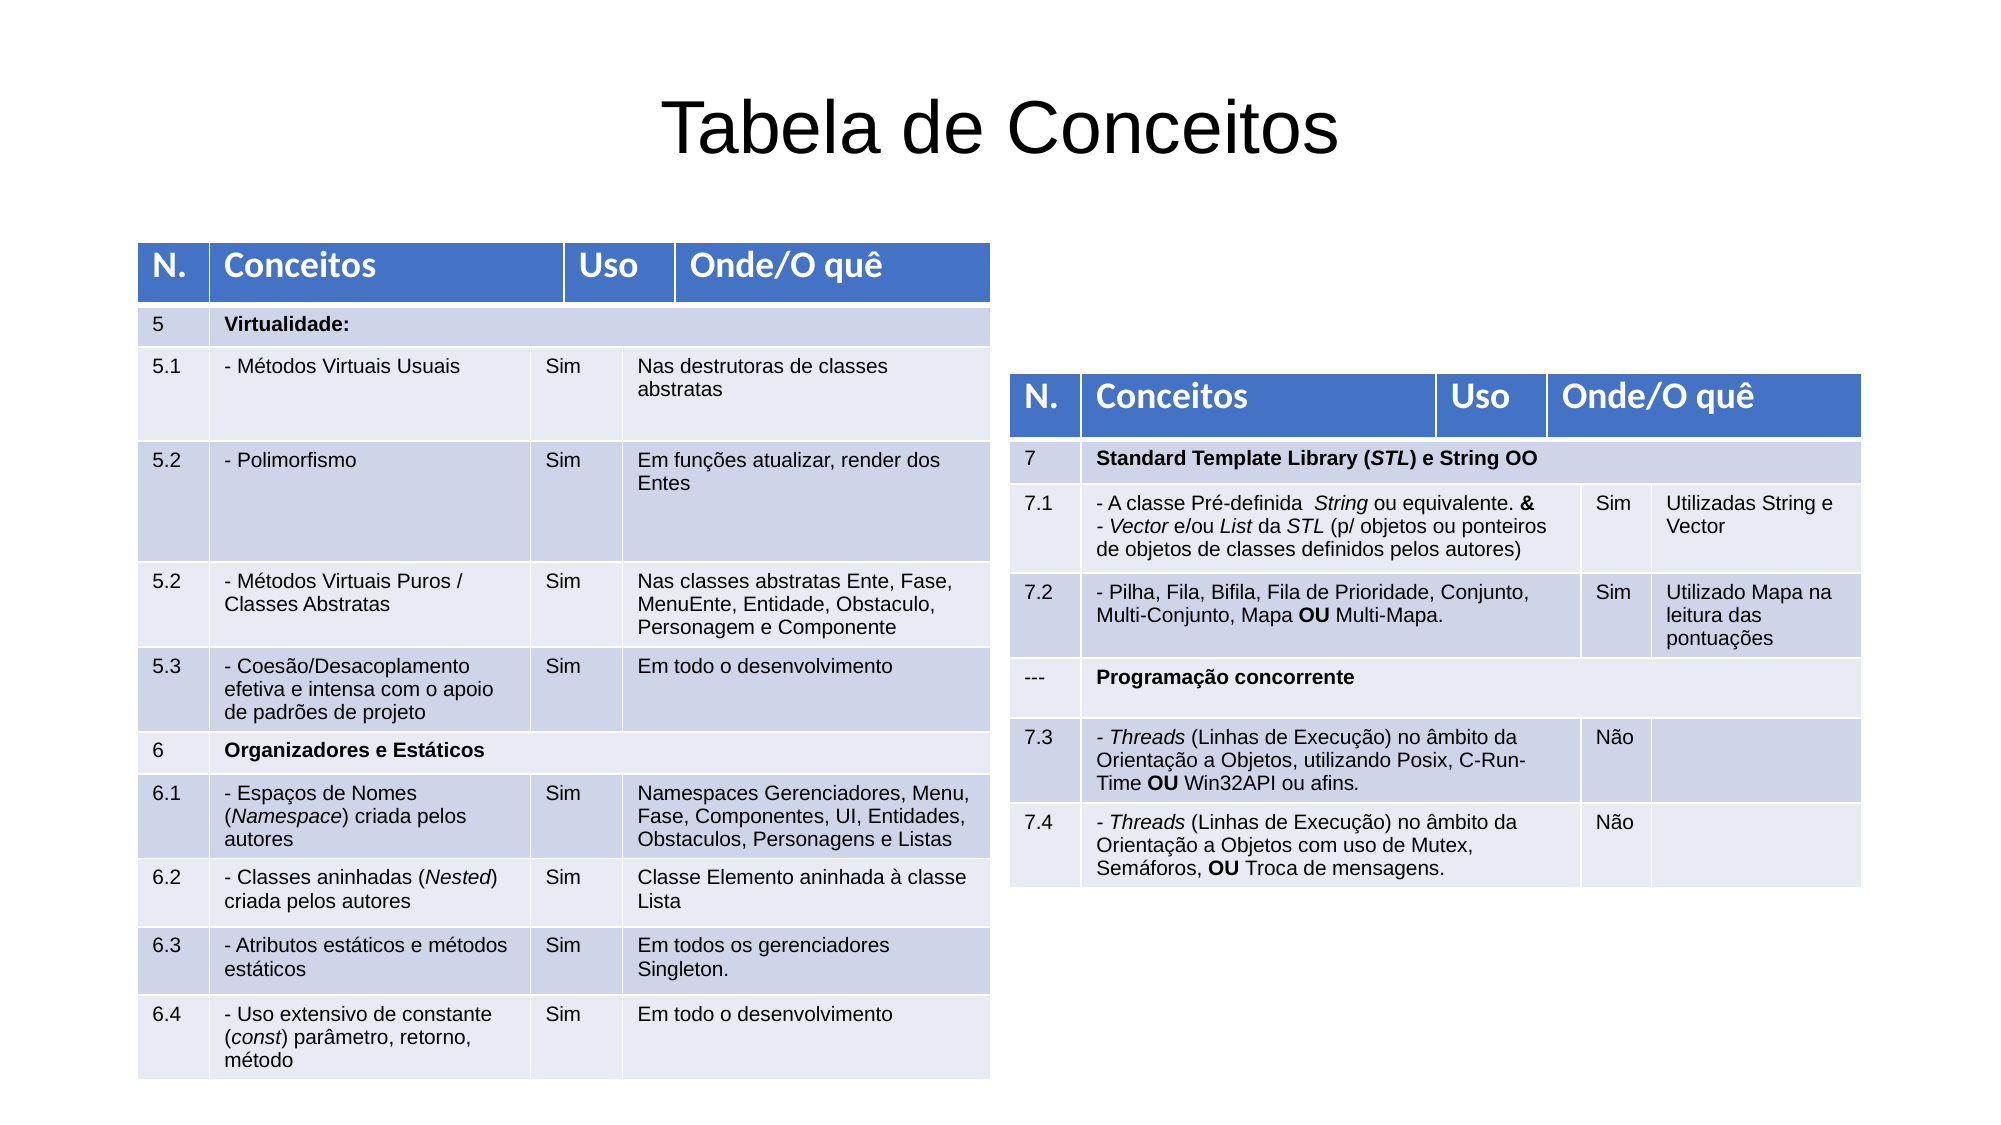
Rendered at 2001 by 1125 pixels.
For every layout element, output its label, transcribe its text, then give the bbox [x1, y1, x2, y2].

table_cell 7.4 [1010, 804, 1080, 887]
table_header Uso [1437, 374, 1546, 437]
table_header Conceitos [1082, 374, 1435, 437]
table_cell Sim [531, 563, 622, 646]
table_cell 6.2 [138, 859, 209, 926]
table_cell - Uso extensivo de constante (const) parâmetro, retorno, método [210, 996, 530, 1079]
table_cell 6.1 [138, 775, 209, 858]
table_cell Sim [531, 775, 622, 858]
table_header N. [138, 243, 209, 302]
table_cell 7.1 [1010, 485, 1080, 572]
table_cell - Pilha, Fila, Bifila, Fila de Prioridade, Conjunto, Multi-Conjunto, Mapa OU Multi-Mapa. [1082, 574, 1580, 657]
table_cell [1652, 804, 1861, 887]
table_cell 7.2 [1010, 574, 1080, 657]
table_cell - Threads (Linhas de Execução) no âmbito da Orientação a Objetos, utilizando Posix, C-Run-Time OU Win32API ou afins. [1082, 719, 1580, 802]
table_cell 5.2 [138, 442, 209, 561]
table_cell Sim [531, 442, 622, 561]
table_cell Organizadores e Estáticos [210, 733, 990, 773]
table_cell --- [1010, 659, 1080, 717]
table_cell Sim [1582, 485, 1651, 572]
table_cell Namespaces Gerenciadores, Menu, Fase, Componentes, UI, Entidades, Obstaculos, Personagens e Listas [623, 775, 990, 858]
table_cell 6.3 [138, 928, 209, 994]
table_cell Sim [531, 348, 622, 440]
table_cell Nas classes abstratas Ente, Fase, MenuEnte, Entidade, Obstaculo, Personagem e Componente [623, 563, 990, 646]
table_cell 5.1 [138, 348, 209, 440]
table_cell - Métodos Virtuais Usuais [210, 348, 530, 440]
table_cell - Atributos estáticos e métodos estáticos [210, 928, 530, 994]
table_cell Em todo o desenvolvimento [623, 648, 990, 731]
table_cell Programação concorrente [1082, 659, 1861, 717]
table_cell - Threads (Linhas de Execução) no âmbito da Orientação a Objetos com uso de Mutex, Semáforos, OU Troca de mensagens. [1082, 804, 1580, 887]
table_header Uso [565, 243, 674, 302]
table_cell 6 [138, 733, 209, 773]
table_cell Classe Elemento aninhada à classe Lista [623, 859, 990, 926]
table_cell - Polimorfismo [210, 442, 530, 561]
table_cell Nas destrutoras de classes abstratas [623, 348, 990, 440]
table_cell Em todo o desenvolvimento [623, 996, 990, 1079]
table_cell Sim [531, 859, 622, 926]
table_header Onde/O quê [676, 243, 990, 302]
table_cell Em funções atualizar, render dos Entes [623, 442, 990, 561]
table_cell Utilizado Mapa na leitura das pontuações [1652, 574, 1861, 657]
title Tabela de Conceitos [137, 59, 1863, 199]
table_cell Virtualidade: [210, 308, 990, 346]
table_cell 7.3 [1010, 719, 1080, 802]
table_cell 5.3 [138, 648, 209, 731]
table_cell 6.4 [138, 996, 209, 1079]
table_cell Sim [1582, 574, 1651, 657]
table_cell - A classe Pré-definida String ou equivalente. & - Vector e/ou List da STL (p/ objetos ou ponteiros de objetos de classes definidos pelos autores) [1082, 485, 1580, 572]
table_cell Não [1582, 719, 1651, 802]
table_cell - Métodos Virtuais Puros / Classes Abstratas [210, 563, 530, 646]
table_cell 5.2 [138, 563, 209, 646]
table_cell Sim [531, 996, 622, 1079]
table_cell - Coesão/Desacoplamento efetiva e intensa com o apoio de padrões de projeto [210, 648, 530, 731]
table_header Conceitos [210, 243, 563, 302]
table_cell - Classes aninhadas (Nested) criada pelos autores [210, 859, 530, 926]
table_cell Standard Template Library (STL) e String OO [1082, 442, 1861, 483]
table_cell - Espaços de Nomes (Namespace) criada pelos autores [210, 775, 530, 858]
table_cell Utilizadas String e Vector [1652, 485, 1861, 572]
table_cell [1652, 719, 1861, 802]
table_cell 5 [138, 308, 209, 346]
table_header N. [1010, 374, 1080, 437]
table_cell Sim [531, 648, 622, 731]
table_cell Em todos os gerenciadores Singleton. [623, 928, 990, 994]
table_cell Não [1582, 804, 1651, 887]
table_header Onde/O quê [1548, 374, 1861, 437]
table_cell Sim [531, 928, 622, 994]
table_cell 7 [1010, 442, 1080, 483]
